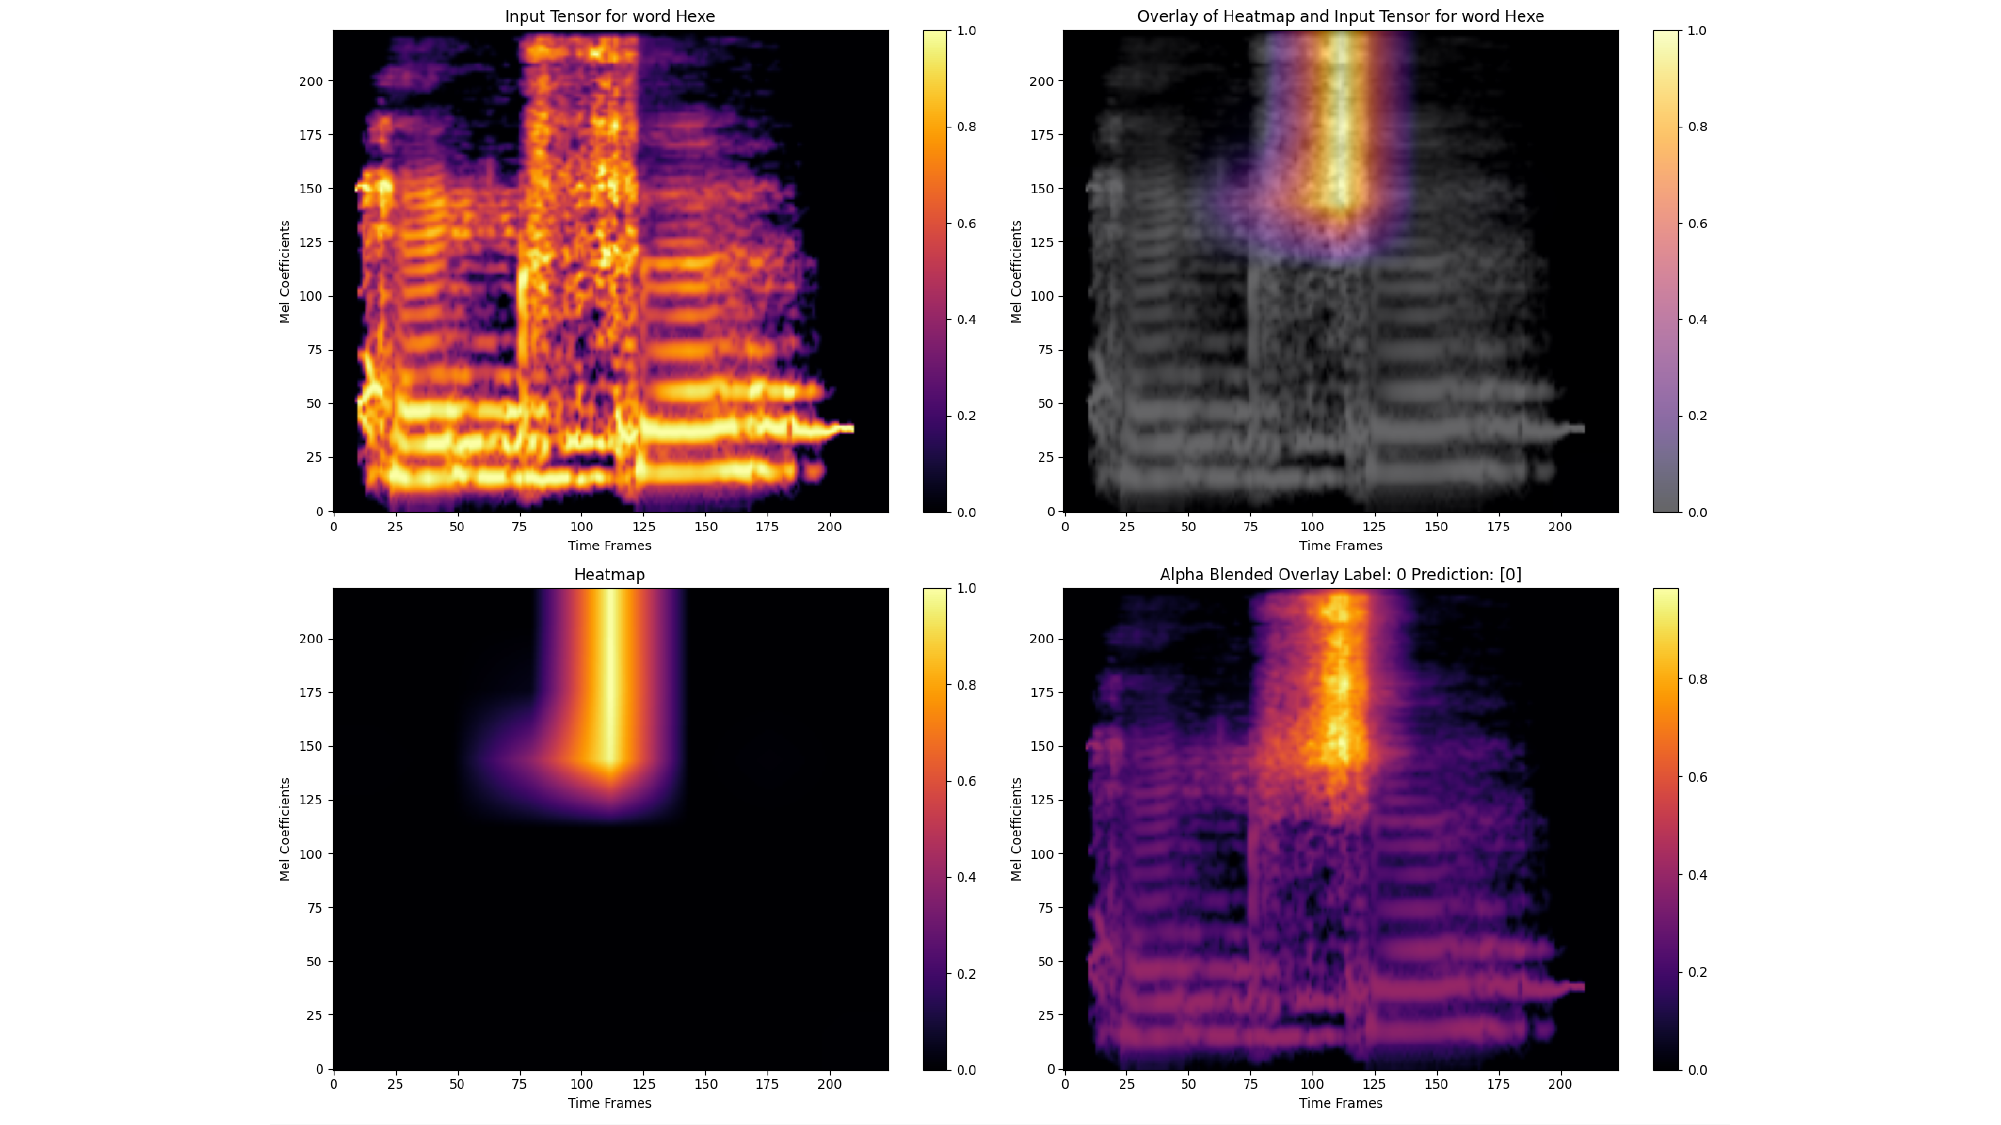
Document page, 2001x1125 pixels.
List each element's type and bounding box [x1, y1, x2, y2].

picture [269, 0, 1730, 1125]
